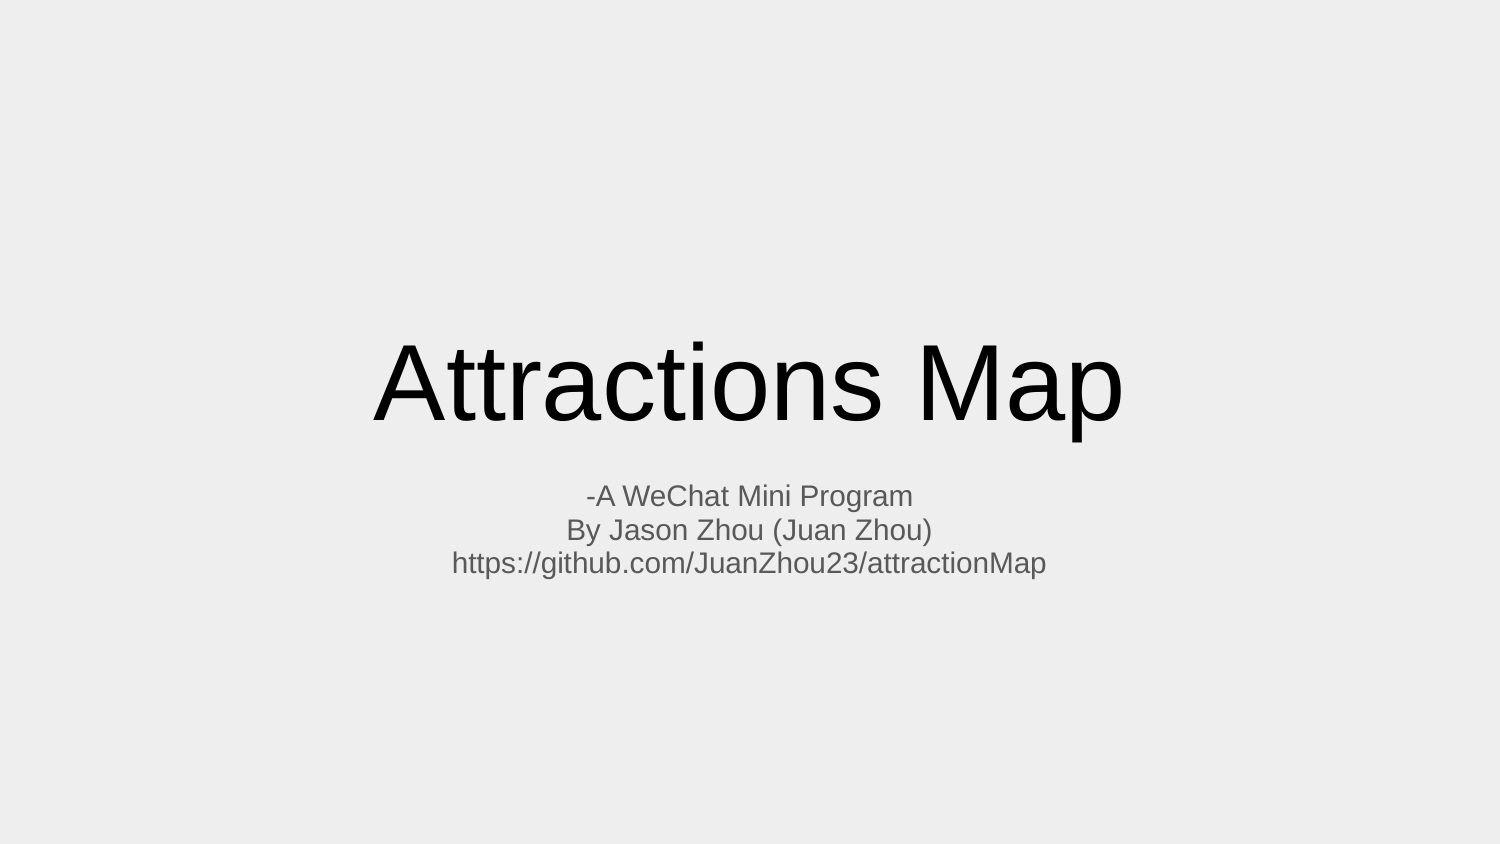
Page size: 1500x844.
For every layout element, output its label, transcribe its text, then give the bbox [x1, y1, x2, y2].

subtitle -A WeChat Mini Program By Jason Zhou (Juan Zhou) https://github.com/JuanZhou23/attractionMap [51, 464, 1449, 595]
title Attractions Map [51, 122, 1449, 459]
